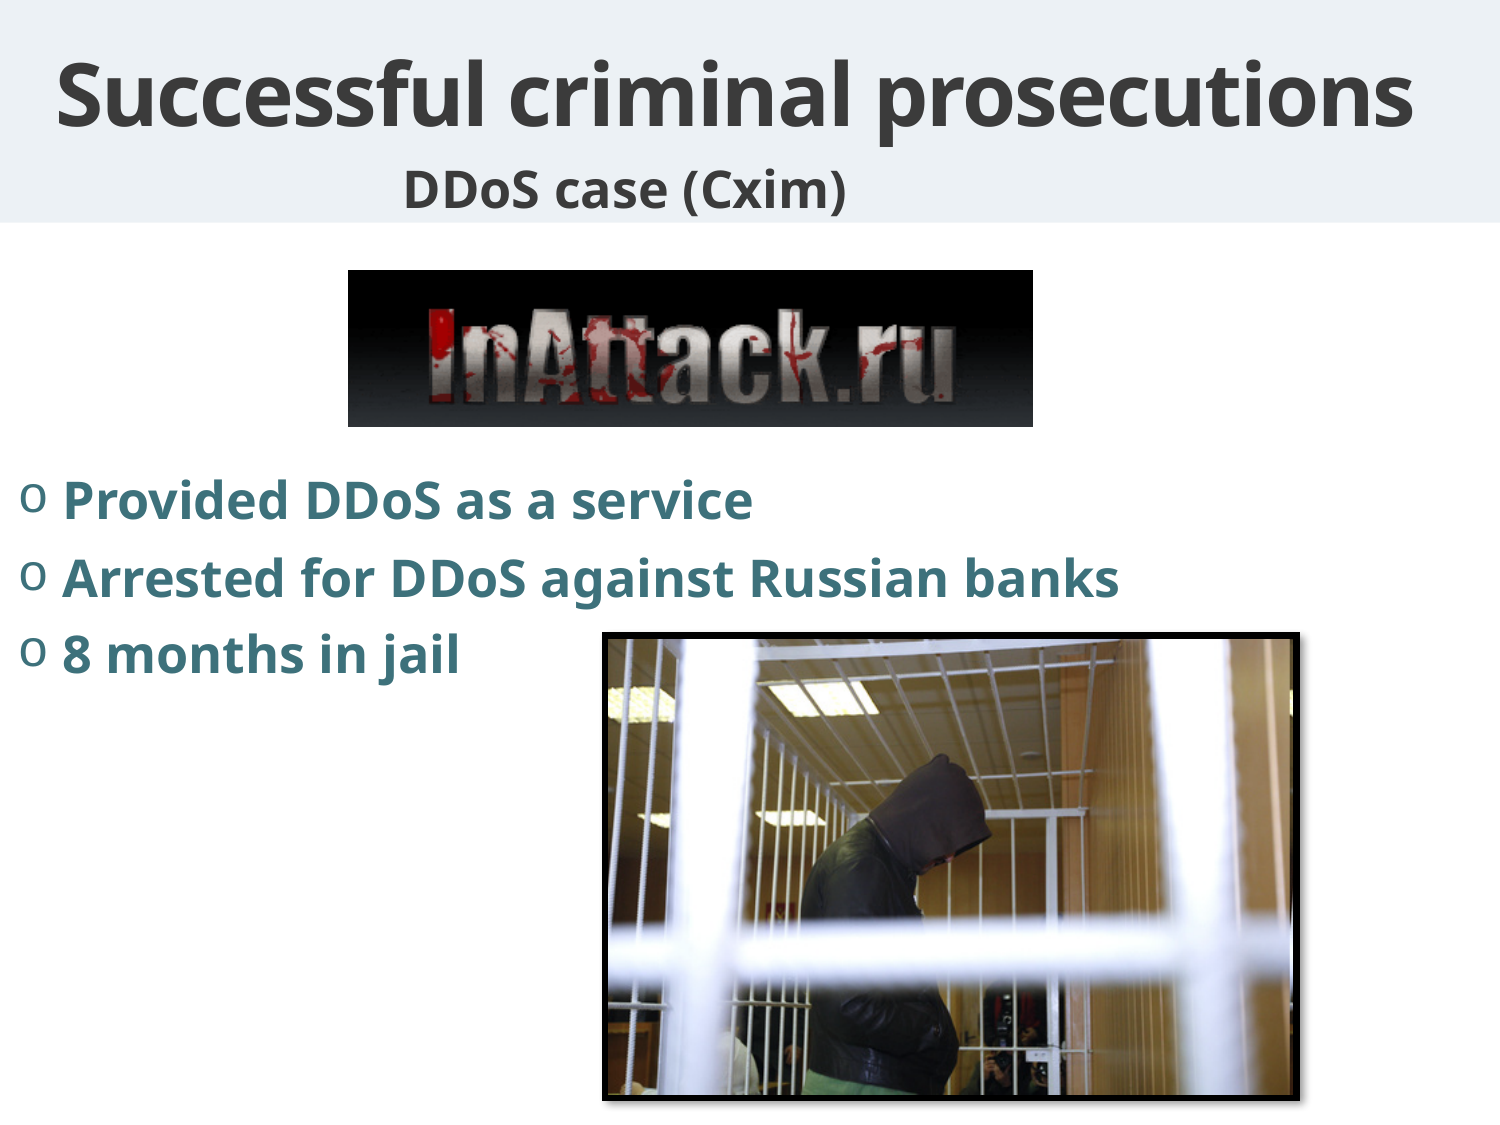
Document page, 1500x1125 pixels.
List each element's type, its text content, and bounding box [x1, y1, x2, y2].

picture [608, 638, 1294, 1095]
picture [348, 270, 1033, 428]
text_box Successful criminal prosecutions [32, 3, 1486, 168]
text_box DDoS case (Cxim) [387, 148, 863, 227]
text_box Provided DDoS as a service Arrested for DDoS against Russian banks 8 months in jail [17, 468, 1449, 867]
